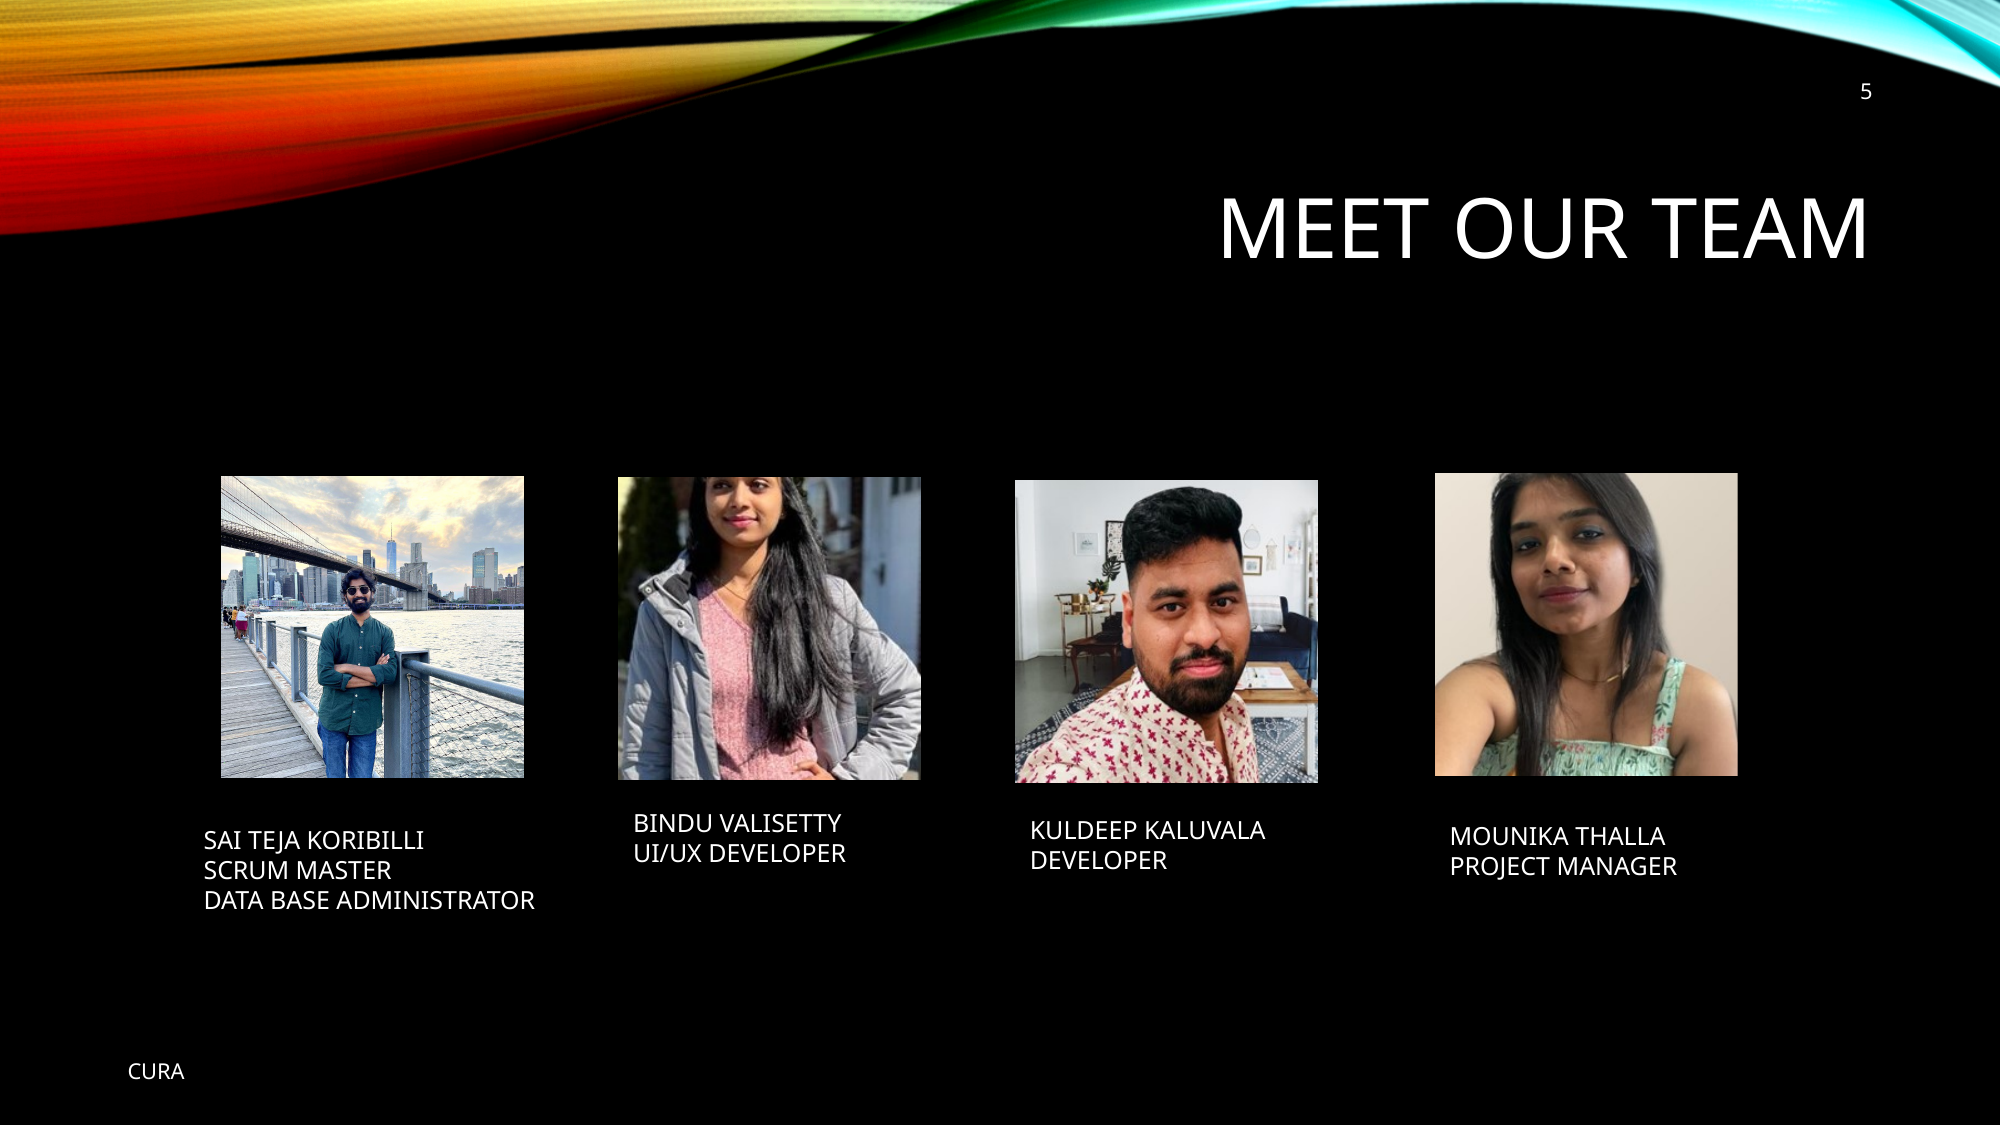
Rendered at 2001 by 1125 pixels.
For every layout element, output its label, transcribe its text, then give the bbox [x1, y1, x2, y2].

picture [617, 476, 921, 781]
title MEET OUR TEAM [474, 125, 1888, 338]
picture [0, 0, 2000, 237]
text_box MOUNIKA THALLA PROJECT MANAGER [1434, 812, 2000, 888]
slide_number 5 [1437, 62, 1888, 123]
picture [1434, 473, 1738, 777]
picture [220, 475, 525, 779]
text_box BINDU VALISETTY UI/UX DEVELOPER [618, 799, 982, 875]
text_box SAI TEJA KORIBILLI SCRUM MASTER DATA BASE ADMINISTRATOR [188, 817, 557, 967]
text_box KULDEEP KALUVALA DEVELOPER [1015, 807, 1441, 883]
footer CURA [112, 1042, 1388, 1103]
picture [1014, 479, 1318, 783]
